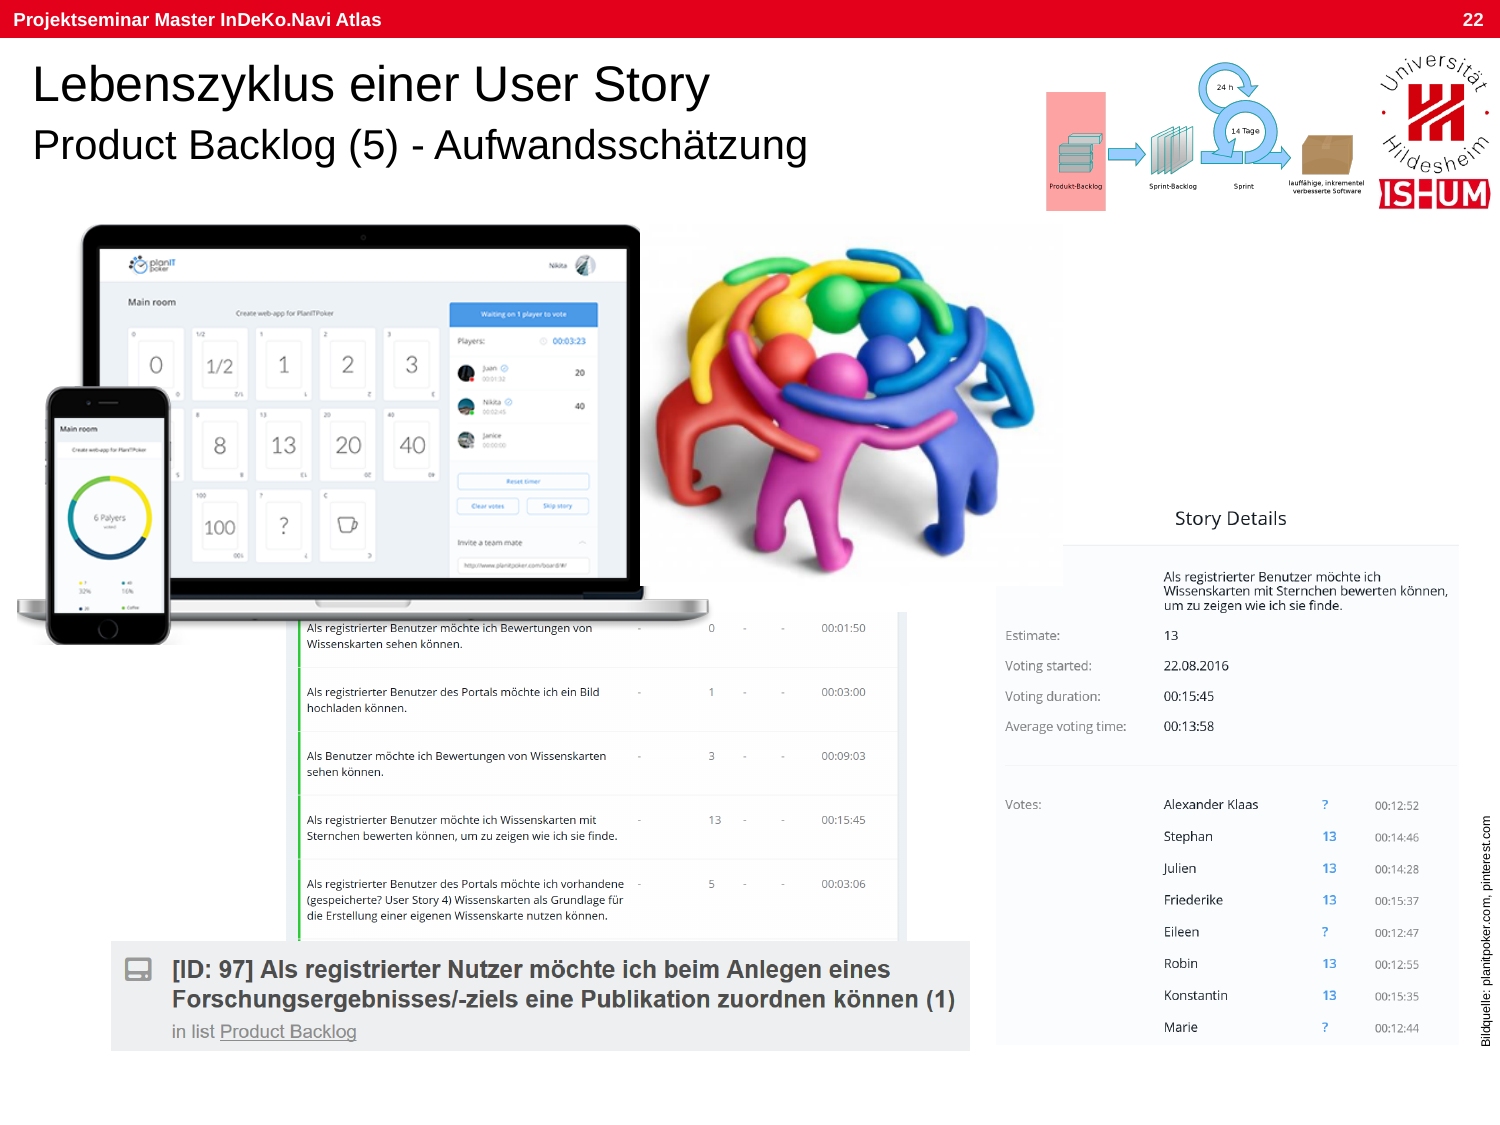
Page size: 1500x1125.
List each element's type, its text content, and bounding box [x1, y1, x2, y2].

picture [17, 224, 1459, 1051]
picture [1369, 46, 1500, 210]
picture [1041, 51, 1365, 213]
list Product Backlog (5) - Aufwandsschätzung [17, 118, 1040, 220]
slide_number Bildquelle: planitpoker.com, pinterest.com [1470, 219, 1500, 1063]
title Lebenszyklus einer User Story [17, 51, 1039, 114]
